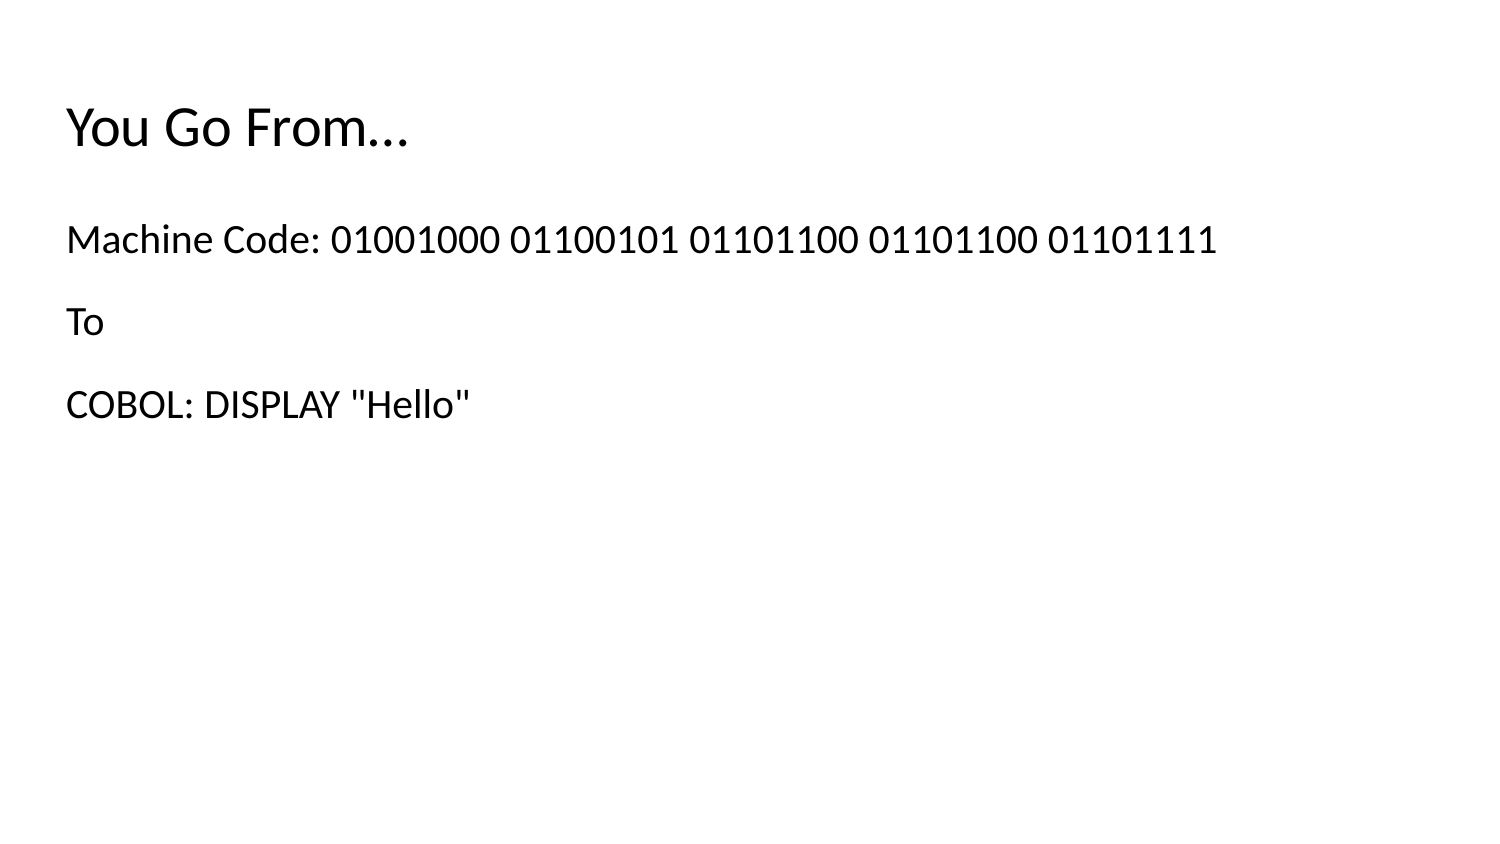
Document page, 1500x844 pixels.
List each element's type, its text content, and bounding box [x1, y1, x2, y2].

title You Go From… [51, 72, 1449, 189]
list Machine Code: 01001000 01100101 01101100 01101100 01101111 To COBOL: DISPLAY "Hello" [51, 189, 1449, 694]
